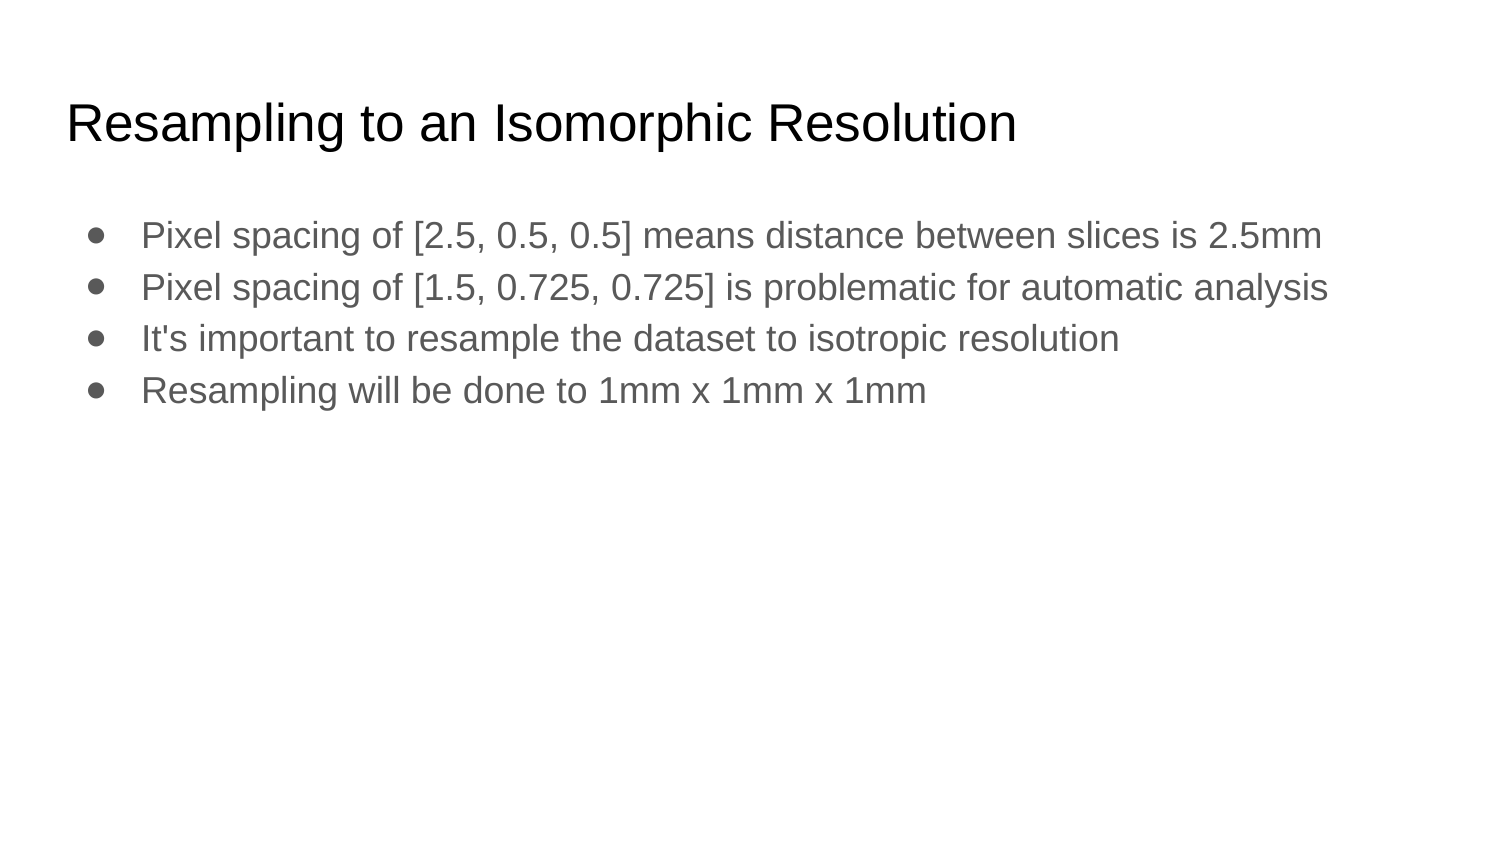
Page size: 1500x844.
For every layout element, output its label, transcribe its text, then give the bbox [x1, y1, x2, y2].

list Pixel spacing of [2.5, 0.5, 0.5] means distance between slices is 2.5mm Pixel spacing of [1.5, 0.725, 0.725] is problematic for automatic analysis It's important to resample the dataset to isotropic resolution Resampling will be done to 1mm x 1mm x 1mm [51, 189, 1449, 750]
title Resampling to an Isomorphic Resolution [51, 72, 1449, 167]
